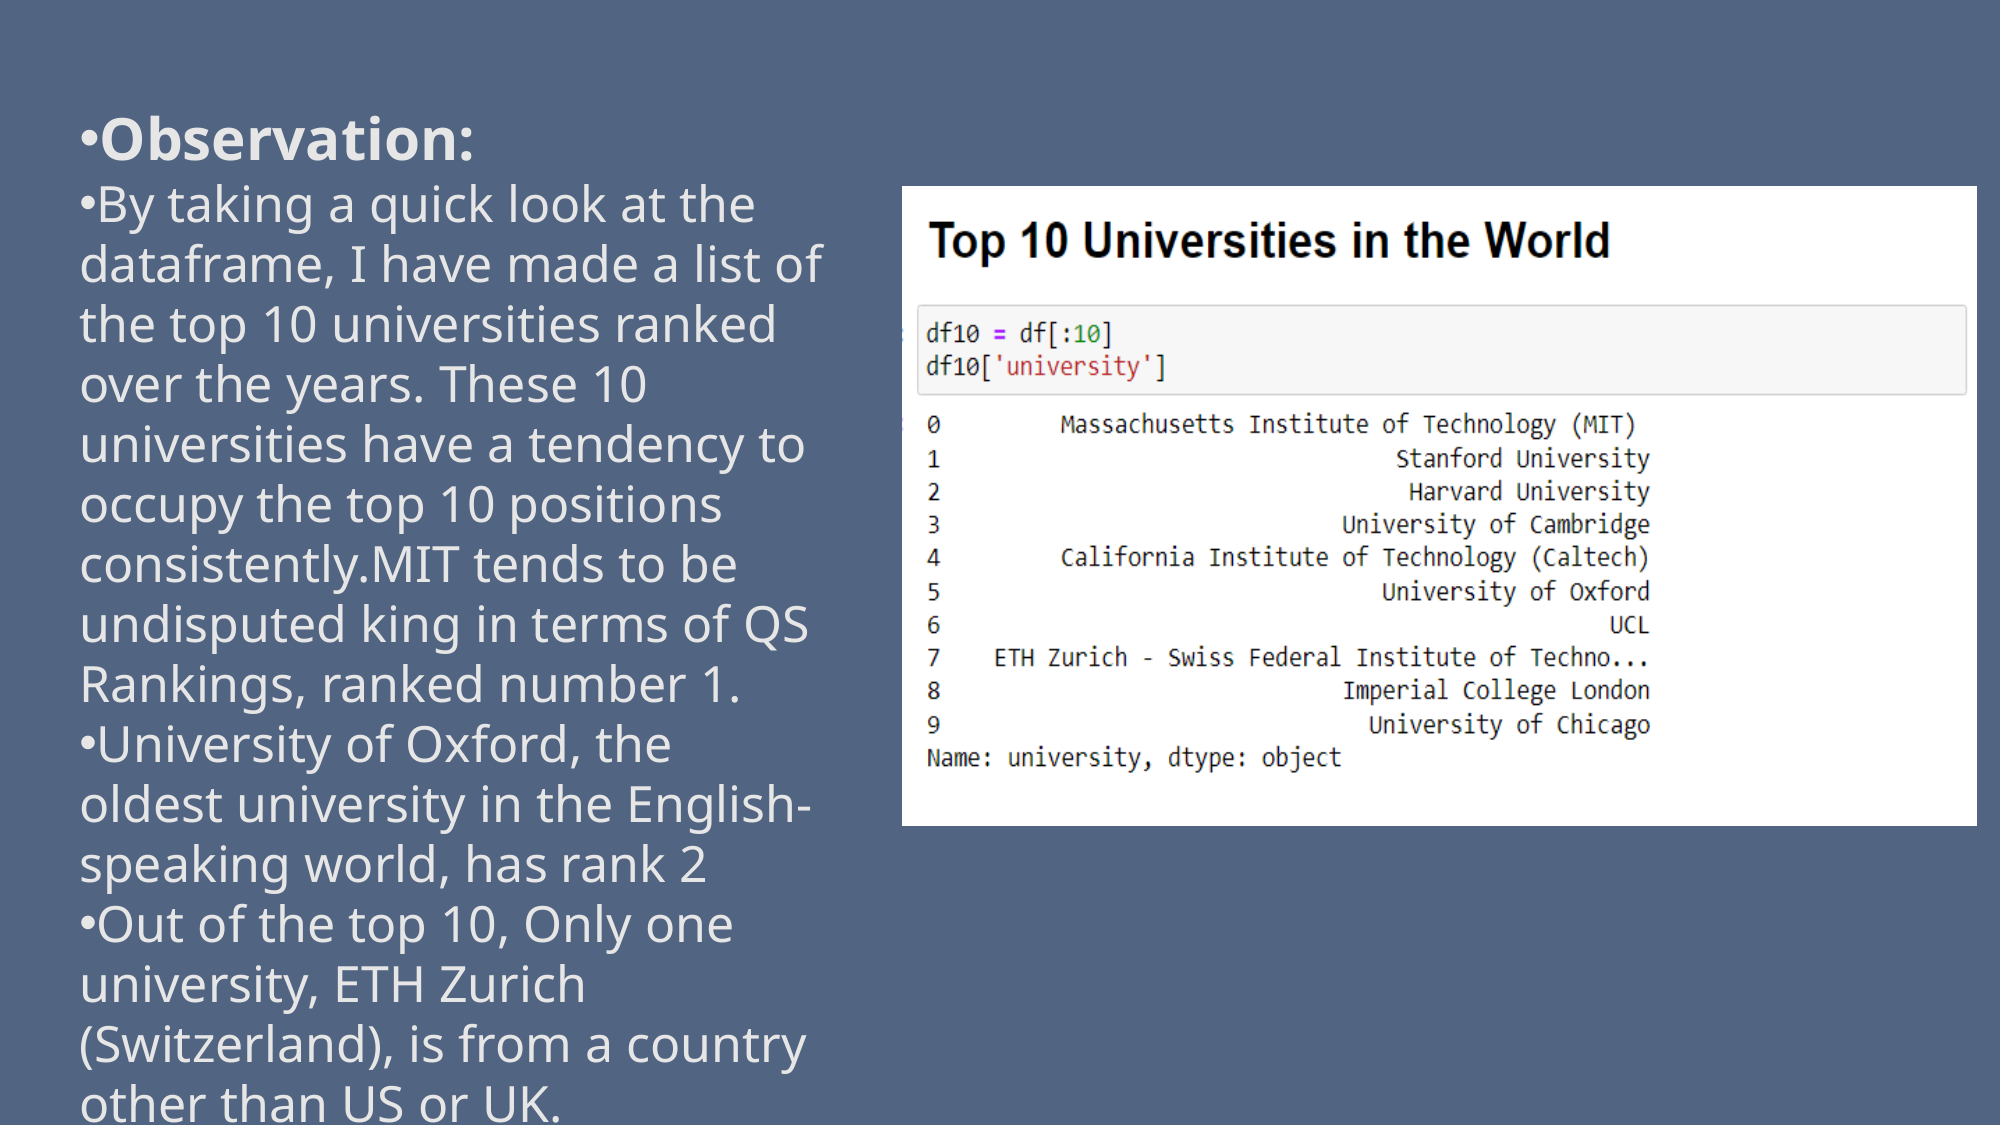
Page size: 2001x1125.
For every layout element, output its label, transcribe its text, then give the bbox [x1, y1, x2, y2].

picture [902, 186, 1977, 826]
text_box Observation: By taking a quick look at the dataframe, I have made a list of the top 10 universities ranked over the years. These 10 universities have a tendency to occupy the top 10 positions consistently.MIT tends to be undisputed king in terms of QS Rankings, ranked number 1. University of Oxford, the oldest university in the English-speaking world, has rank 2 Out of the top 10, Only one university, ETH Zurich (Switzerland), is from a country other than US or UK. [64, 95, 843, 1125]
